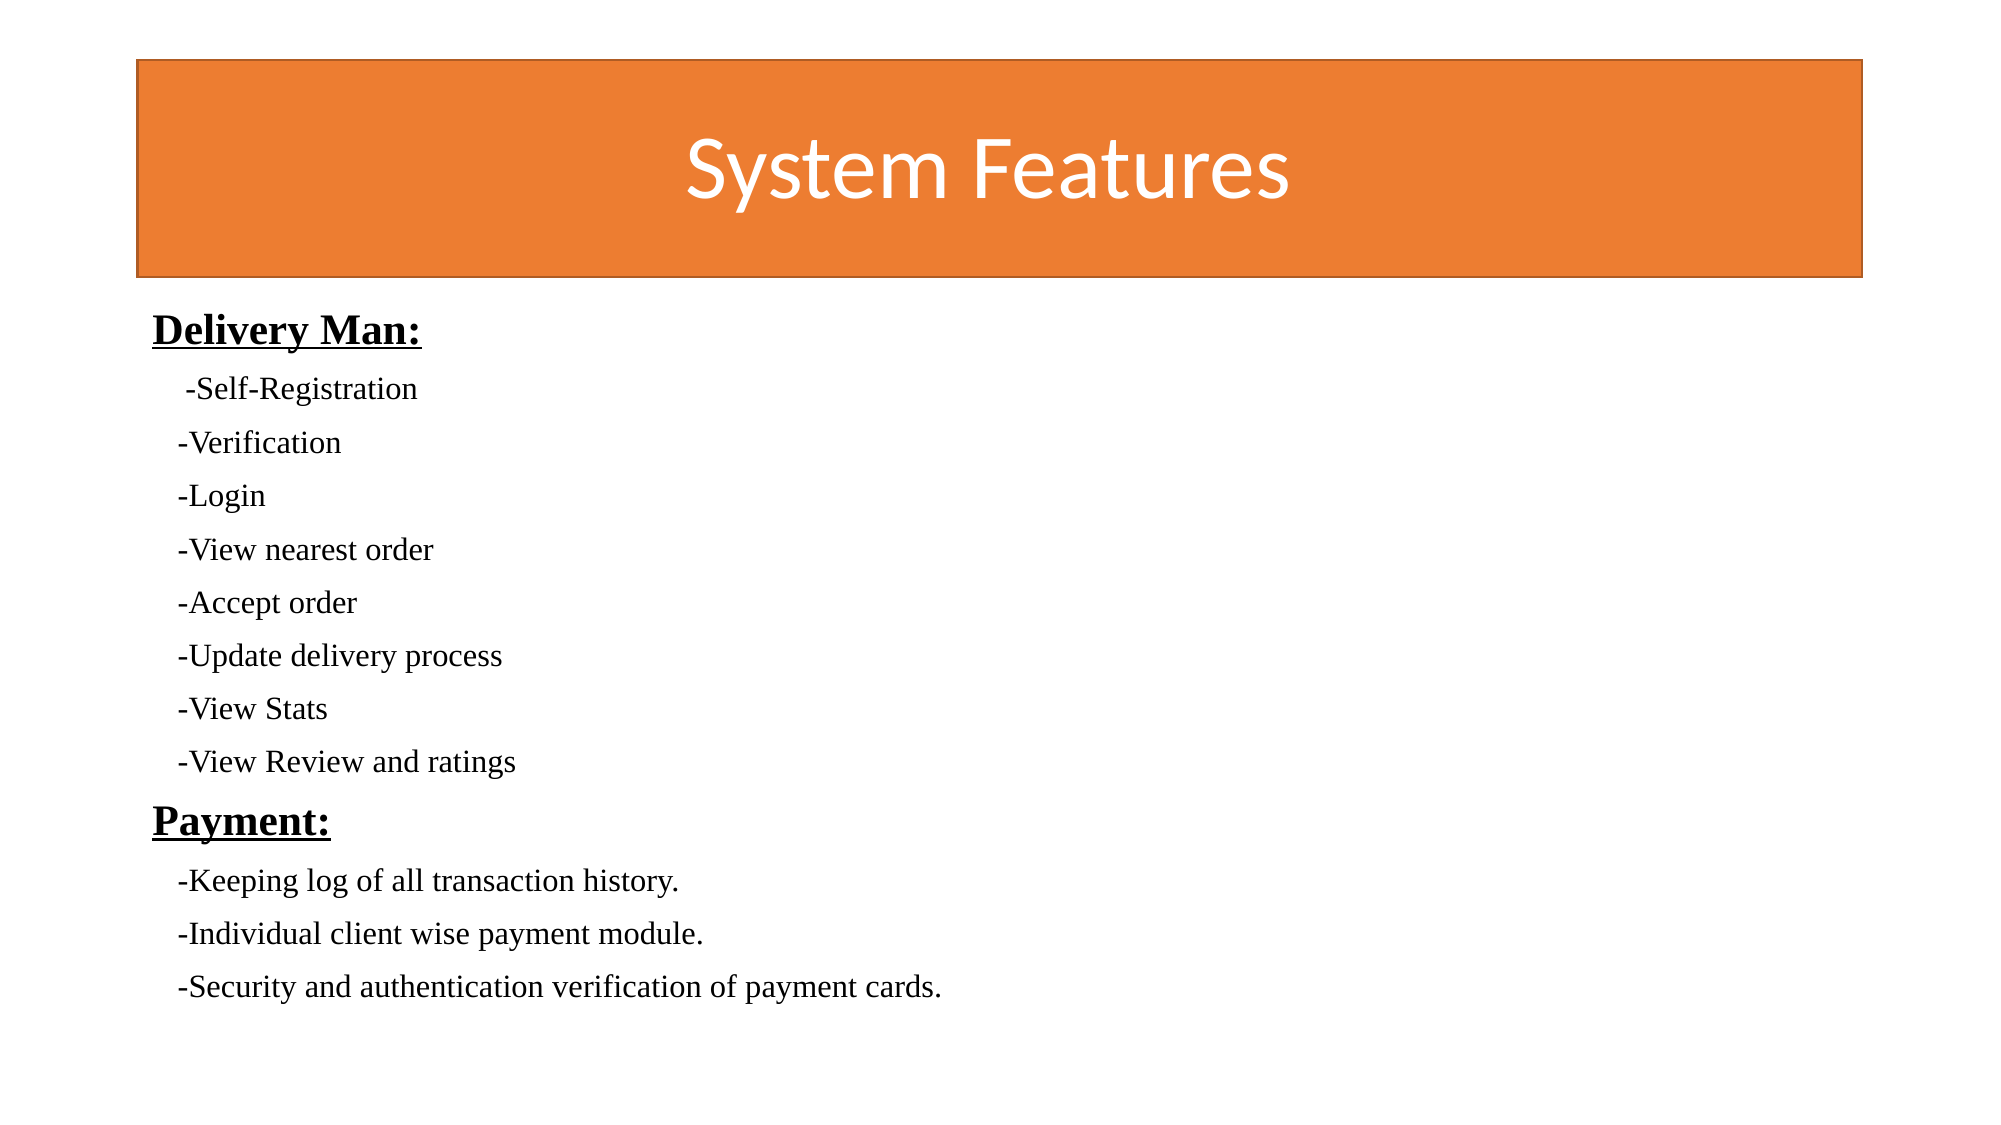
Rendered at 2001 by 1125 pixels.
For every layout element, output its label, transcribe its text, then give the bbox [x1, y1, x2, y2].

list Delivery Man: -Self-Registration -Verification -Login -View nearest order -Accept order -Update delivery process -View Stats -View Review and ratings Payment: -Keeping log of all transaction history. -Individual client wise payment module. -Security and authentication verification of payment cards. [137, 299, 1863, 1014]
title System Features [136, 59, 1863, 278]
